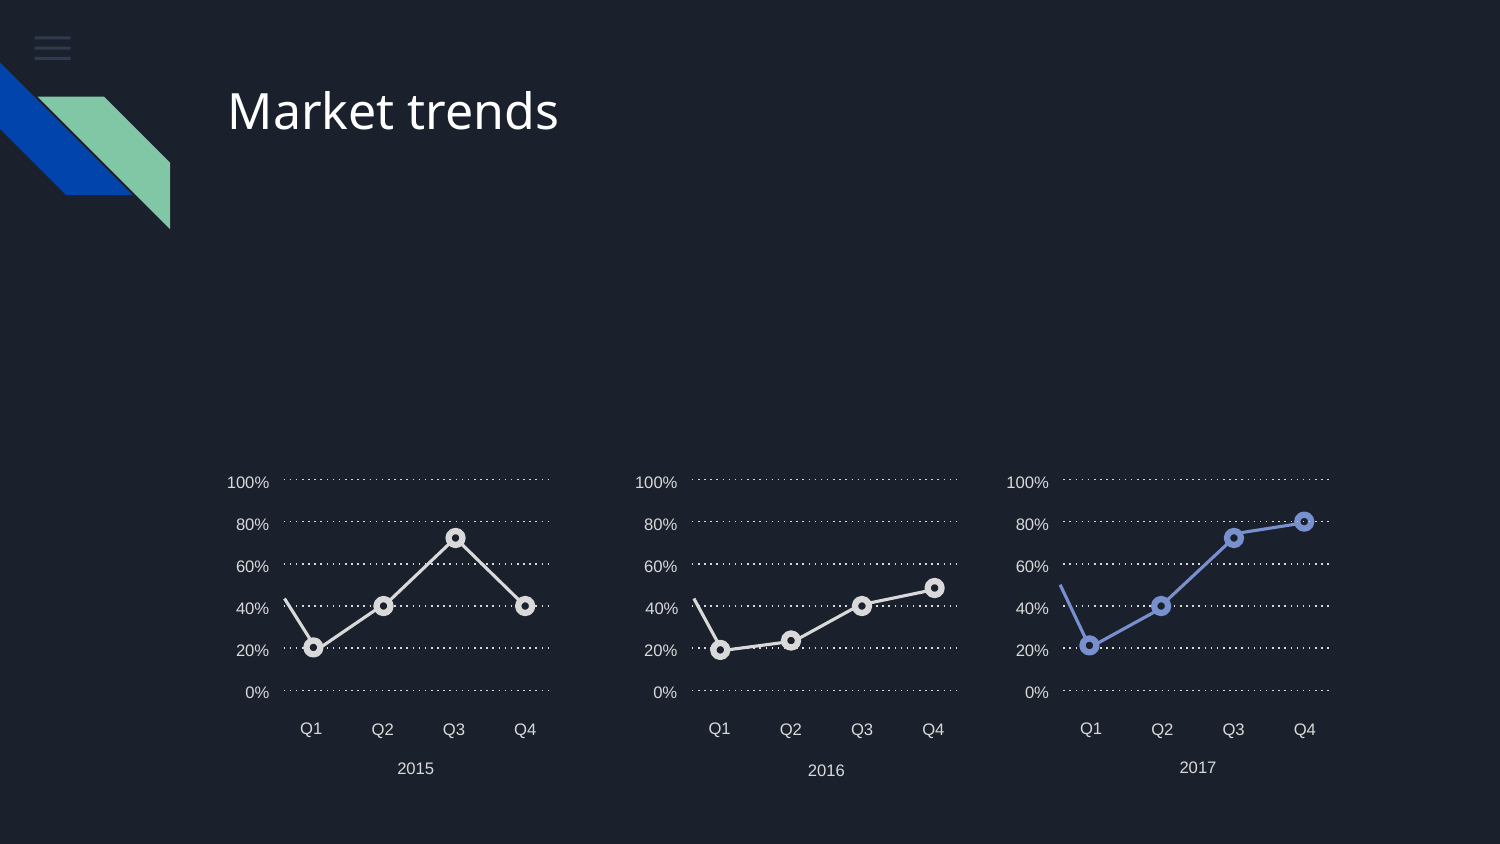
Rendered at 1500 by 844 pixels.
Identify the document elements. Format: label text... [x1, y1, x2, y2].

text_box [991, 456, 1333, 791]
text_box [612, 456, 962, 795]
title Market trends [212, 64, 1368, 215]
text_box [211, 456, 554, 793]
